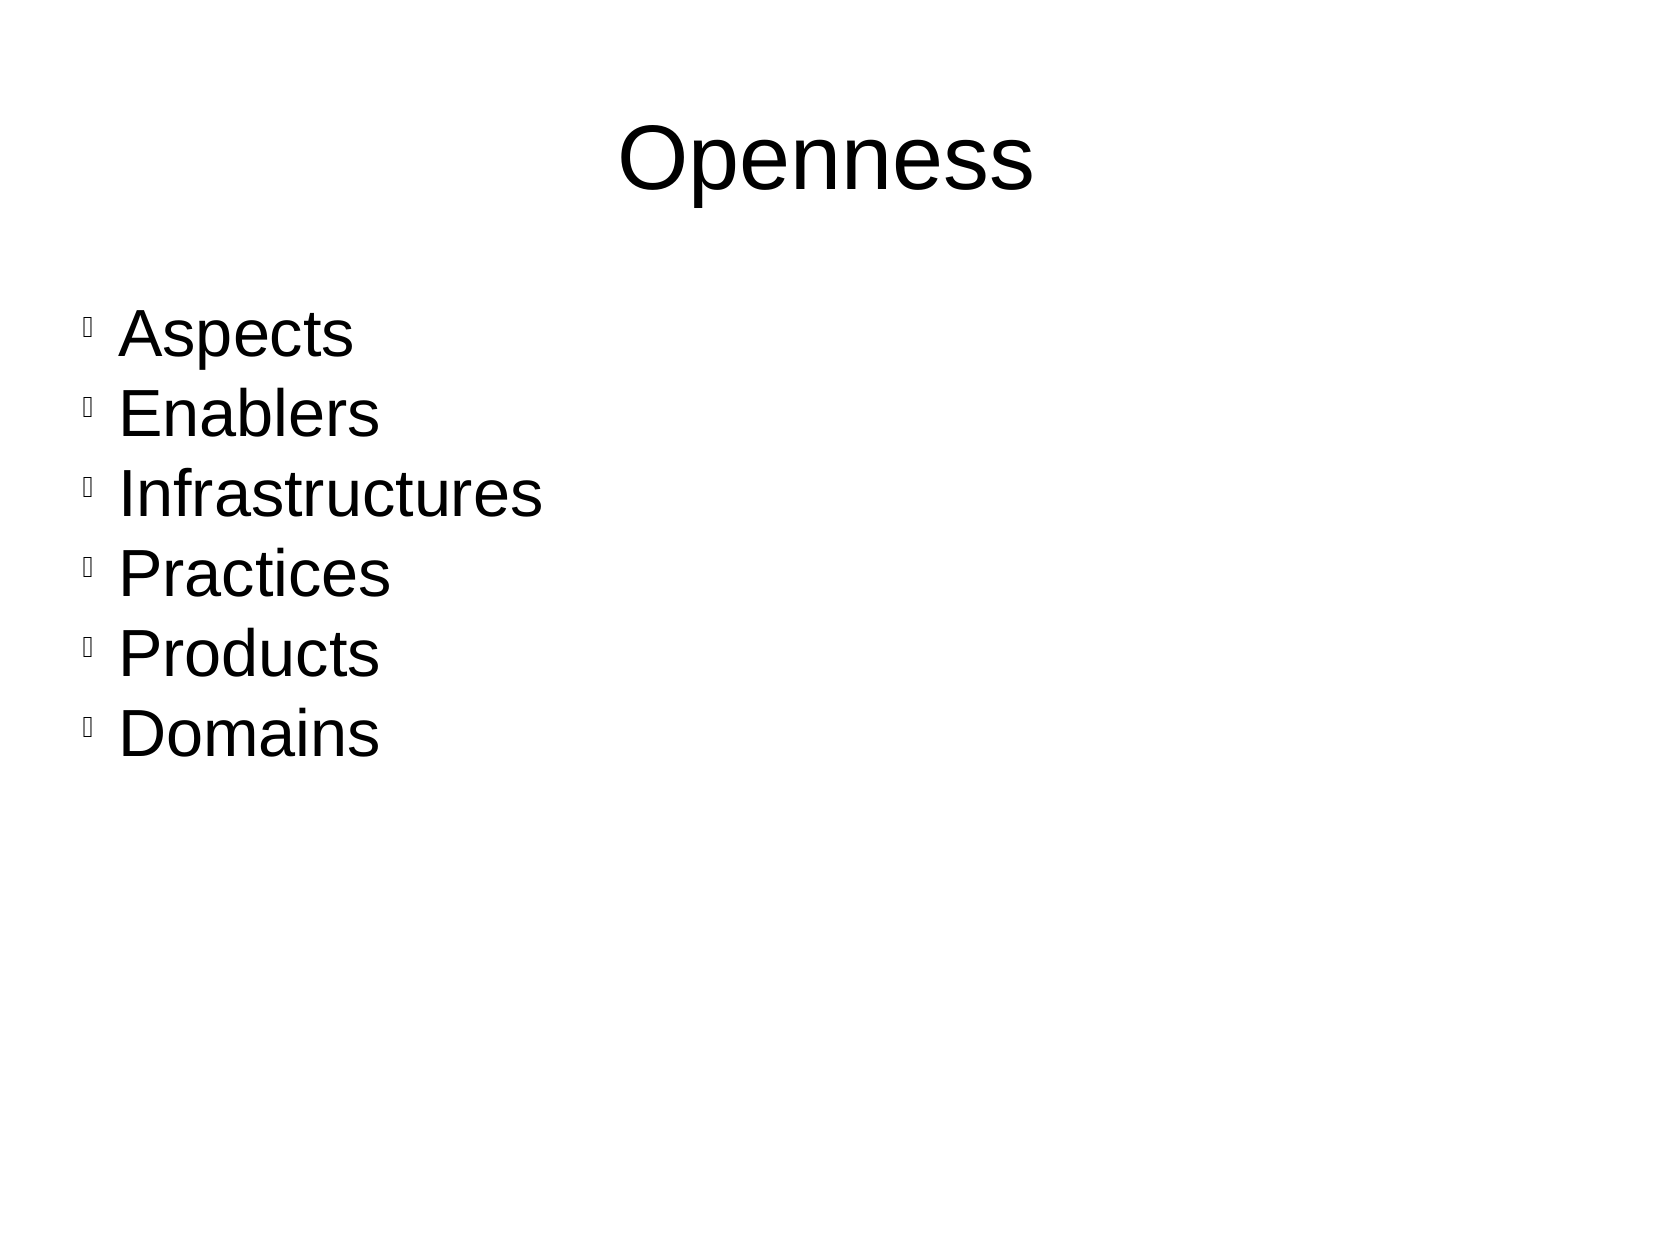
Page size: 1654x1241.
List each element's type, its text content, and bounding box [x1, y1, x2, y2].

text_box Openness [82, 49, 1571, 257]
text_box Aspects Enablers Infrastructures Practices Products Domains [82, 290, 1571, 1010]
